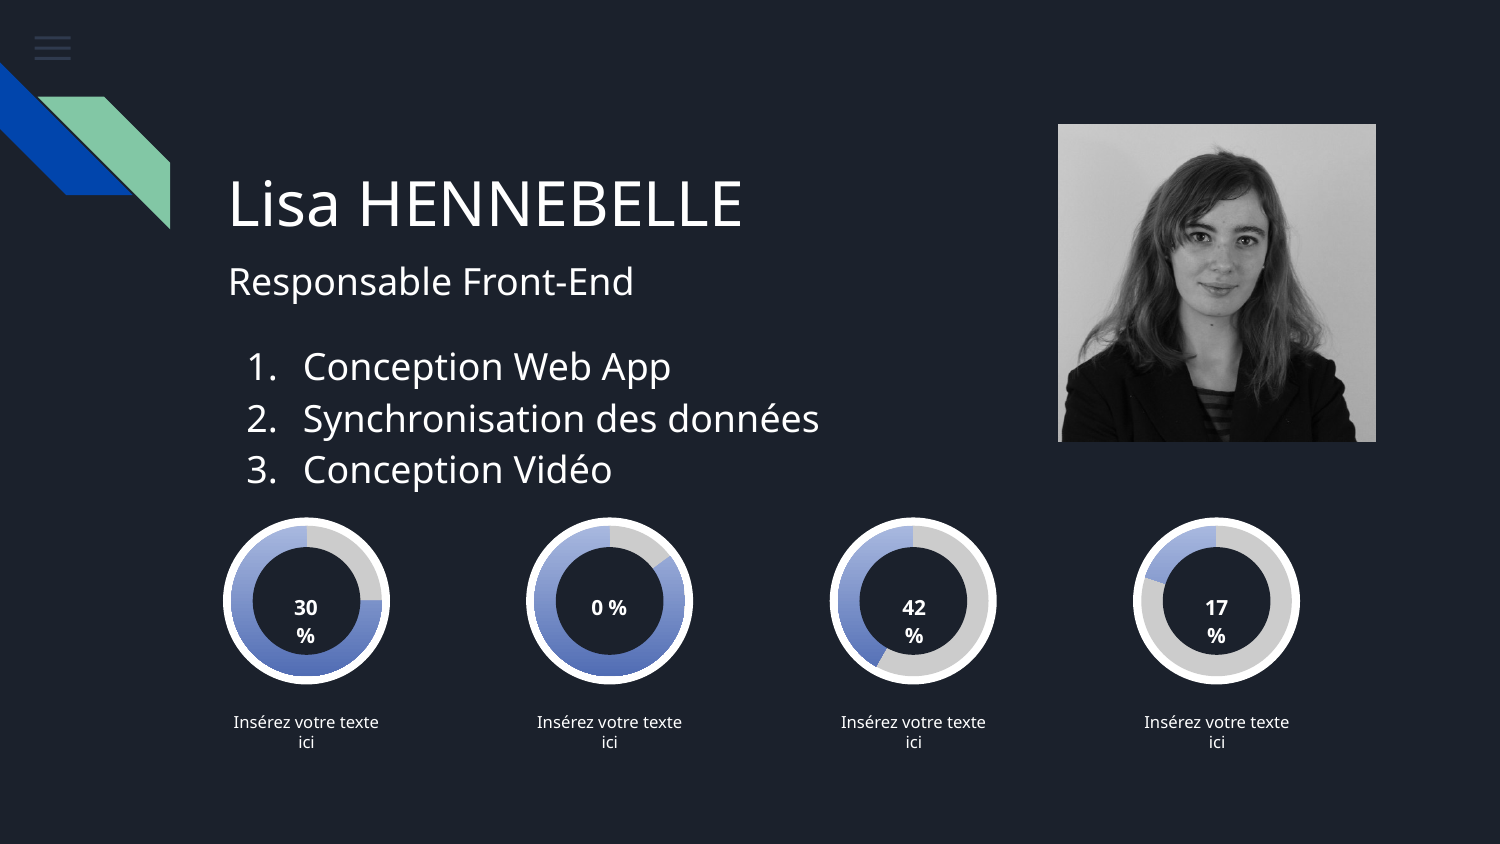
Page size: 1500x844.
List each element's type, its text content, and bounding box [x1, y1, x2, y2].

text_box [610, 525, 670, 568]
text_box Insérez votre texte ici [211, 696, 402, 768]
text_box [877, 525, 989, 677]
text_box [1145, 525, 1217, 584]
text_box [859, 547, 968, 655]
picture [1057, 124, 1376, 442]
text_box 17 % [1178, 575, 1255, 620]
text_box [534, 525, 685, 677]
text_box [829, 517, 997, 685]
text_box [837, 525, 914, 667]
text_box 0 % [571, 575, 648, 620]
text_box [1141, 525, 1292, 677]
text_box 0 [526, 517, 694, 685]
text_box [222, 517, 391, 685]
text_box 42 % [876, 575, 953, 620]
list Responsable Front-End Conception Web App Synchronisation des données Conception Vidéo [212, 236, 1052, 442]
text_box Insérez votre texte ici [818, 696, 1009, 768]
text_box [555, 547, 664, 655]
text_box Insérez votre texte ici [514, 696, 705, 768]
text_box [1133, 517, 1301, 685]
title Lisa HENNEBELLE [212, 138, 1052, 236]
text_box [1162, 547, 1271, 655]
text_box Insérez votre texte ici [1121, 696, 1313, 768]
